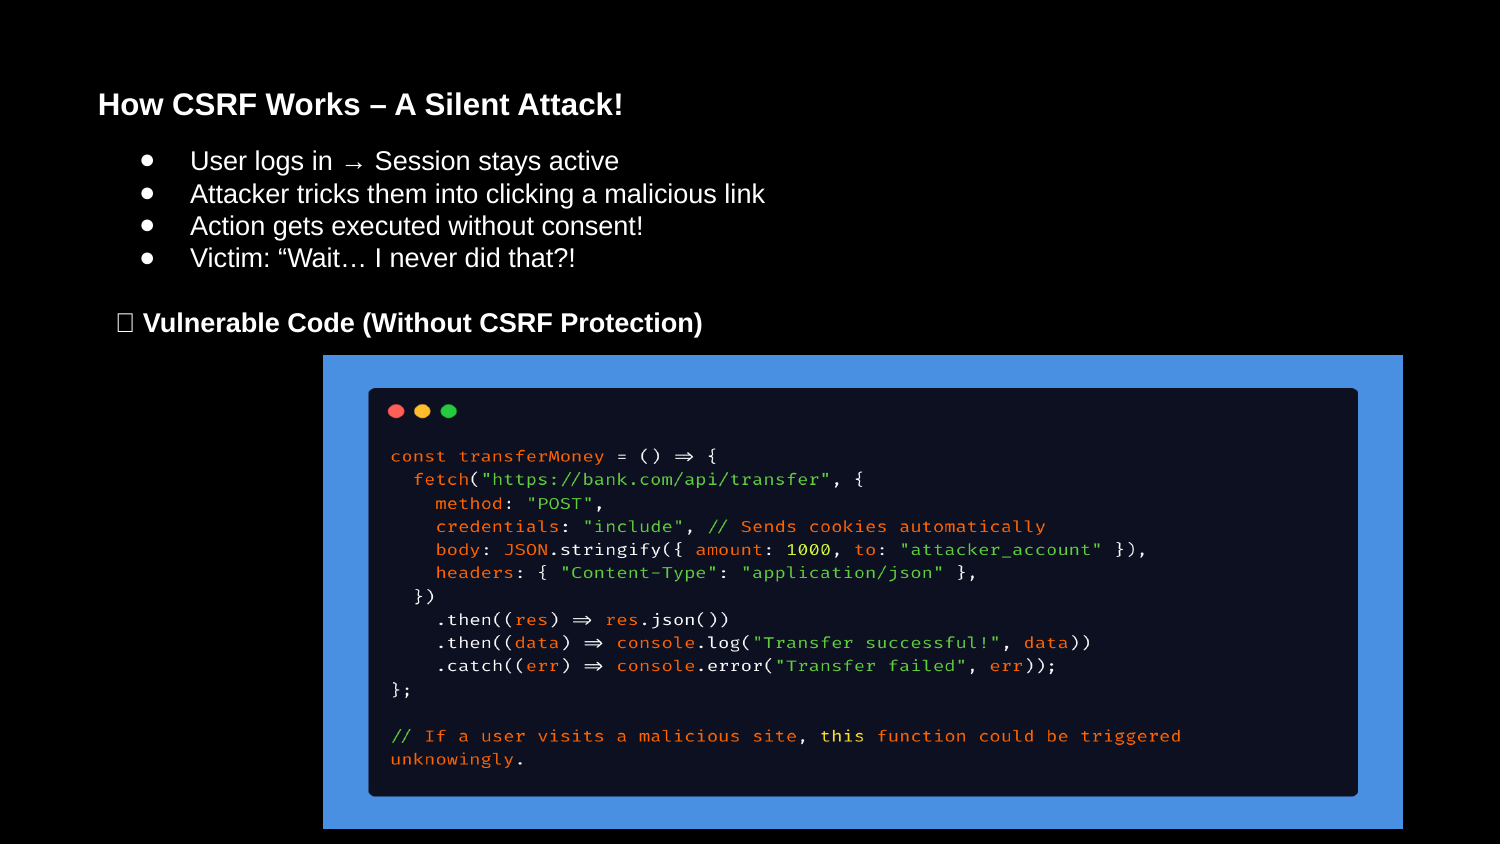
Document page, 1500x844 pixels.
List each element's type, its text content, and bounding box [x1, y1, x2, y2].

text_box How CSRF Works – A Silent Attack! [82, 68, 704, 137]
text_box User logs in → Session stays active Attacker tricks them into clicking a malicious link Action gets executed without consent! Victim: “Wait… I never did that?! ❌ Vulnerable Code (Without CSRF Protection) [100, 128, 1046, 354]
picture [323, 355, 1404, 829]
